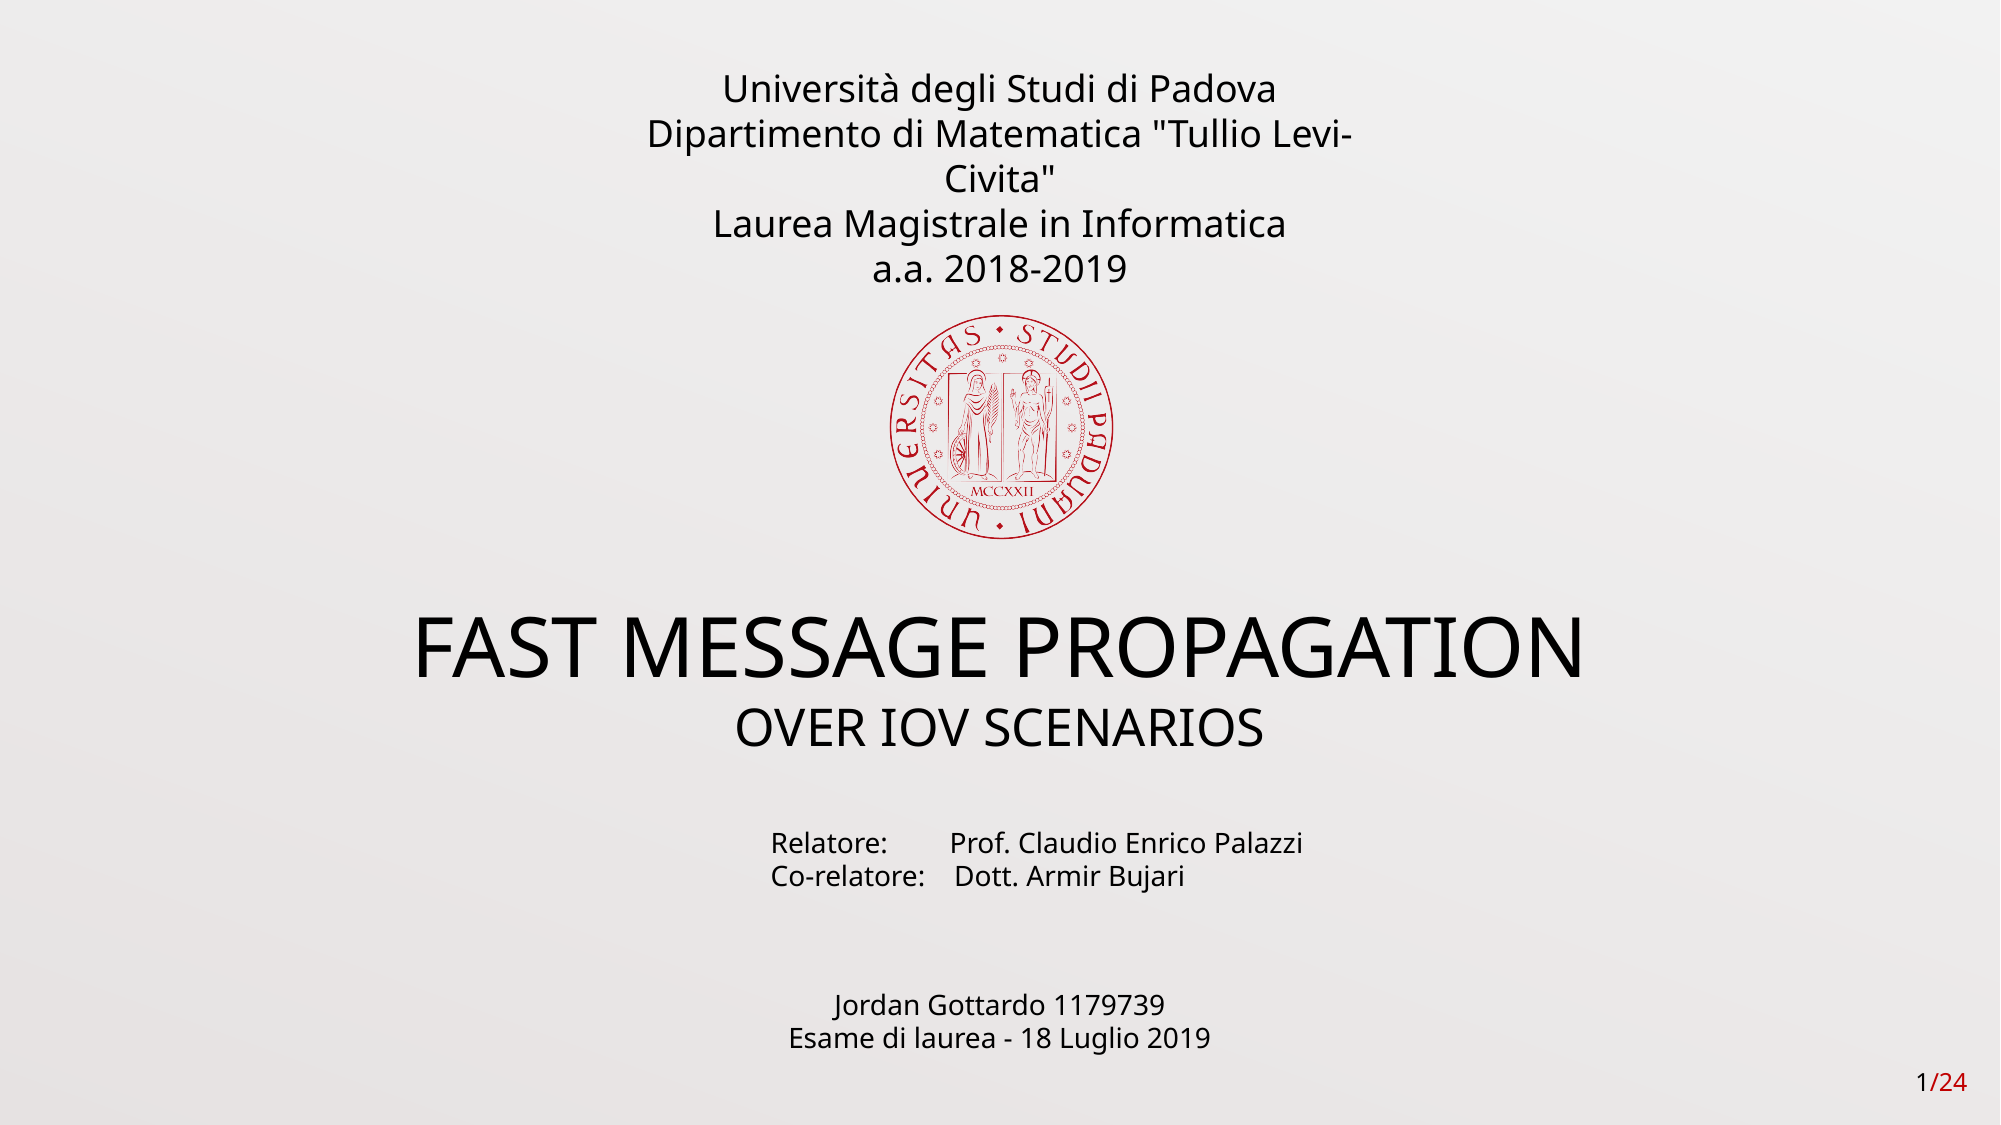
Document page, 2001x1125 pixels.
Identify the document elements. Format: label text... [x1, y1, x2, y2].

text_box FAST MESSAGE PROPAGATION OVER IOV SCENARIOS [378, 587, 1622, 790]
text_box Relatore: Prof. Claudio Enrico Palazzi Co-relatore: Dott. Armir Bujari [755, 817, 1450, 900]
picture [888, 312, 1115, 541]
text_box 1 [1885, 1058, 1945, 1104]
text_box Università degli Studi di Padova Dipartimento di Matematica "Tullio Levi-Civita" Laurea Magistrale in Informatica a.a. 2018-2019 [598, 57, 1402, 298]
text_box Jordan Gottardo 1179739 Esame di laurea - 18 Luglio 2019 [624, 979, 1375, 1062]
